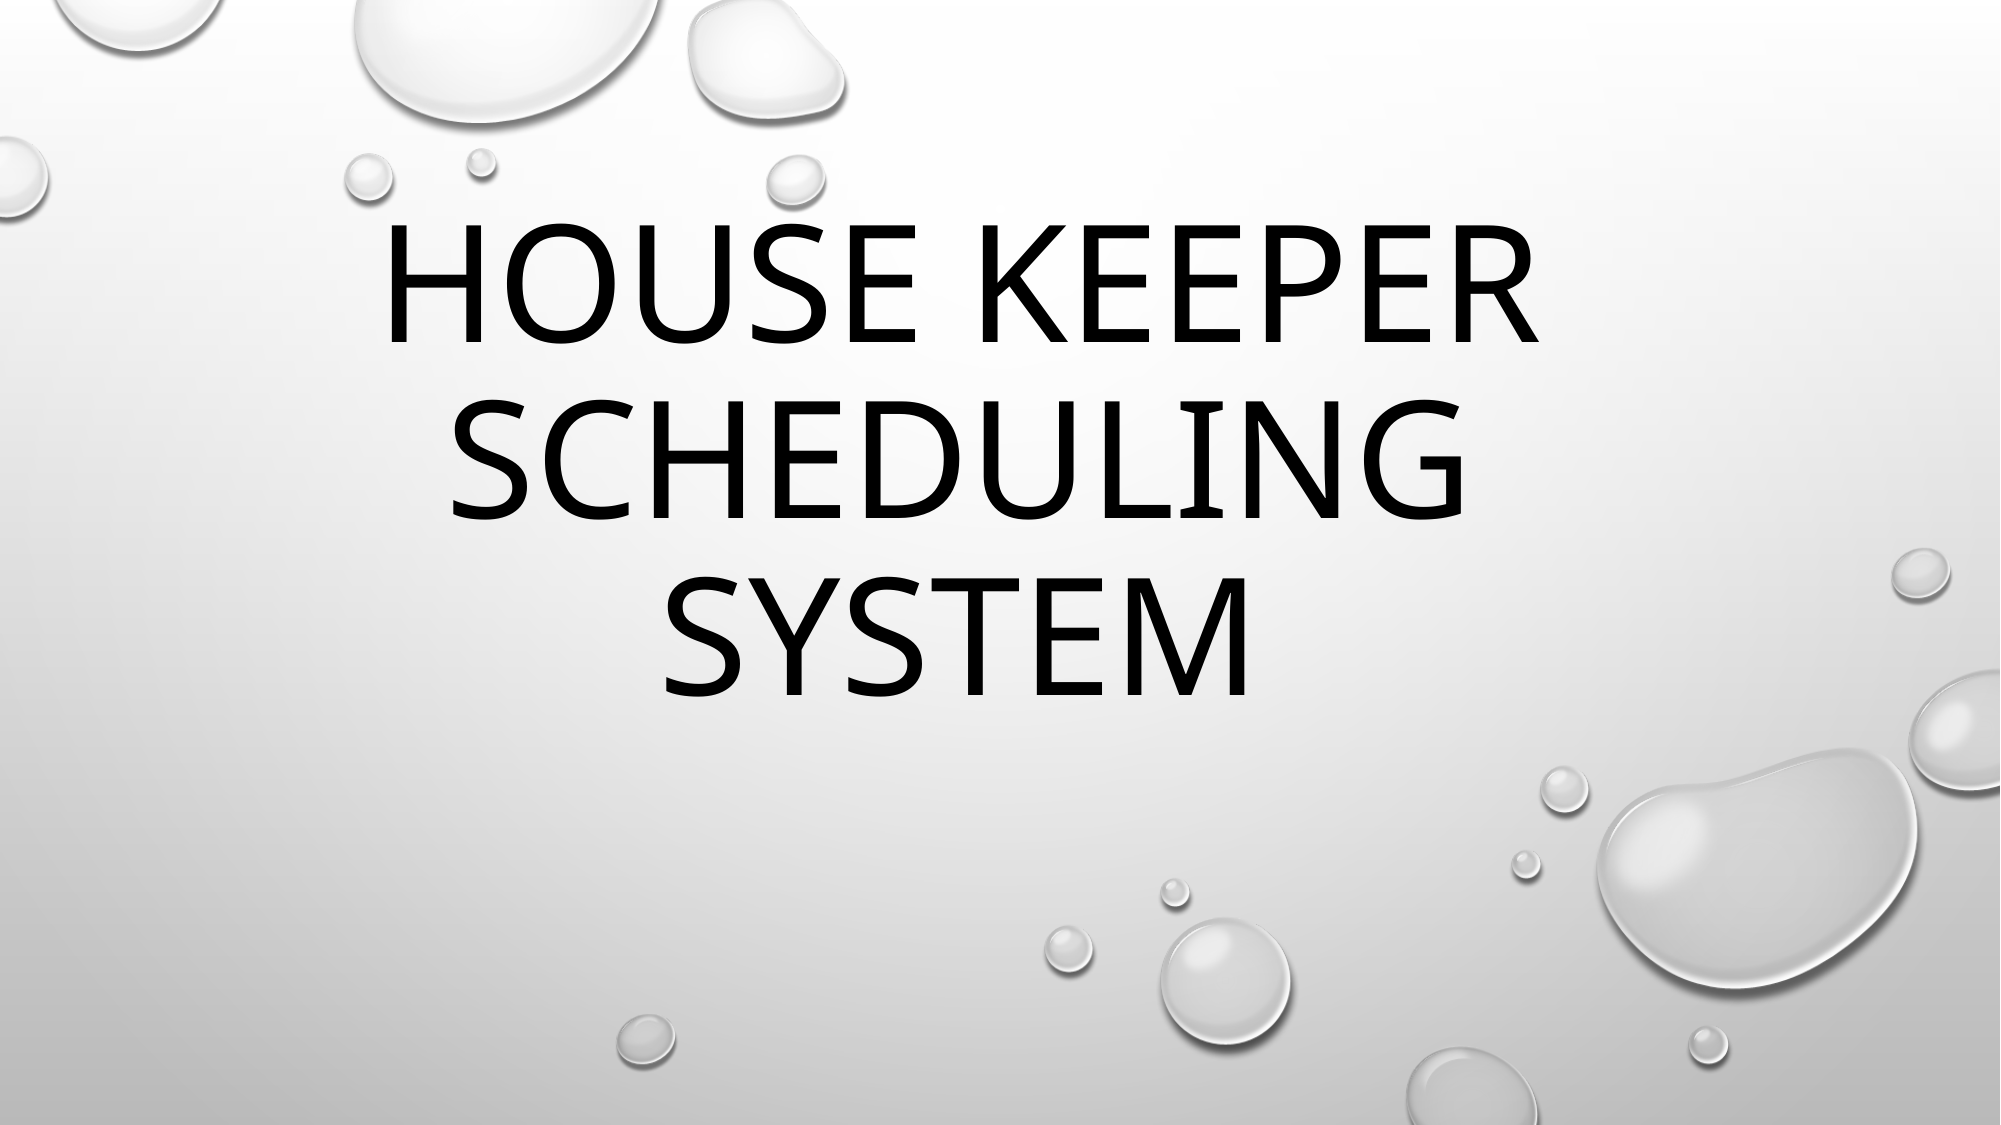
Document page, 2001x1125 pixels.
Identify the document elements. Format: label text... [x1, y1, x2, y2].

picture [0, 0, 2000, 1125]
title House Keeper Scheduling System [236, 192, 1685, 739]
